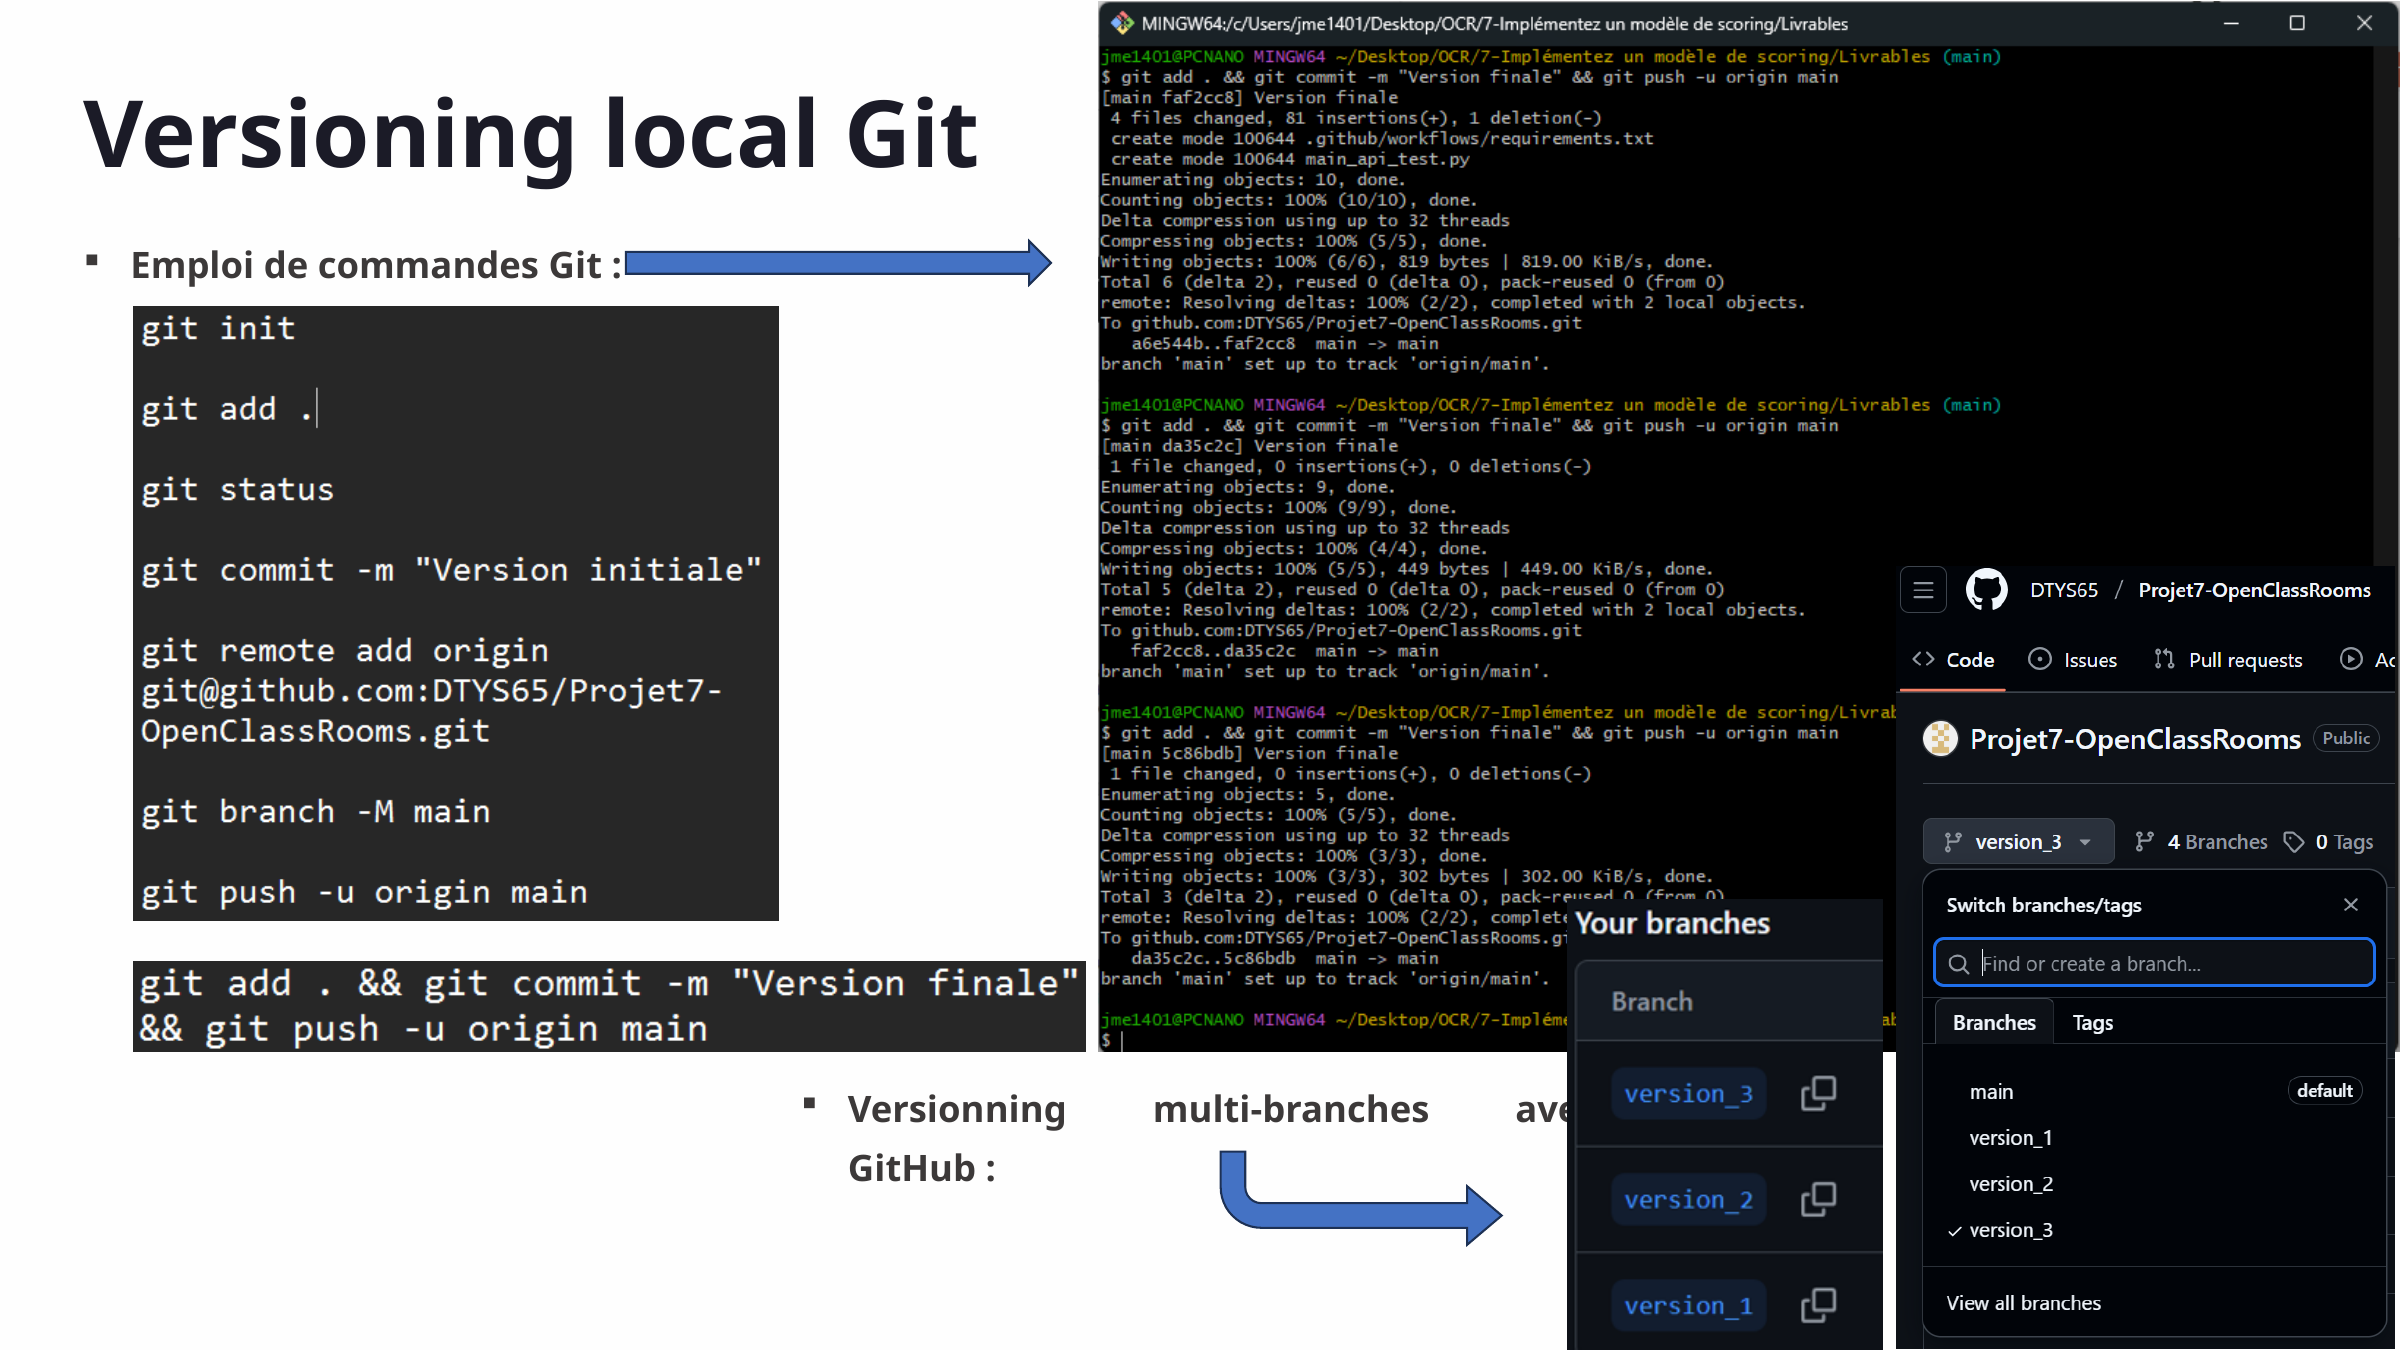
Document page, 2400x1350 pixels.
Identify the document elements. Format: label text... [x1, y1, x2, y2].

text_box Emploi de commandes Git : [83, 226, 882, 287]
text_box [1219, 1150, 1504, 1247]
text_box Versioning local Git [83, 70, 1098, 187]
picture [133, 961, 1086, 1052]
picture [1098, 1, 2400, 1350]
text_box [624, 238, 1053, 288]
text_box Versionning multi-branches avec GitHub : [800, 1069, 1567, 1189]
picture [133, 306, 779, 921]
